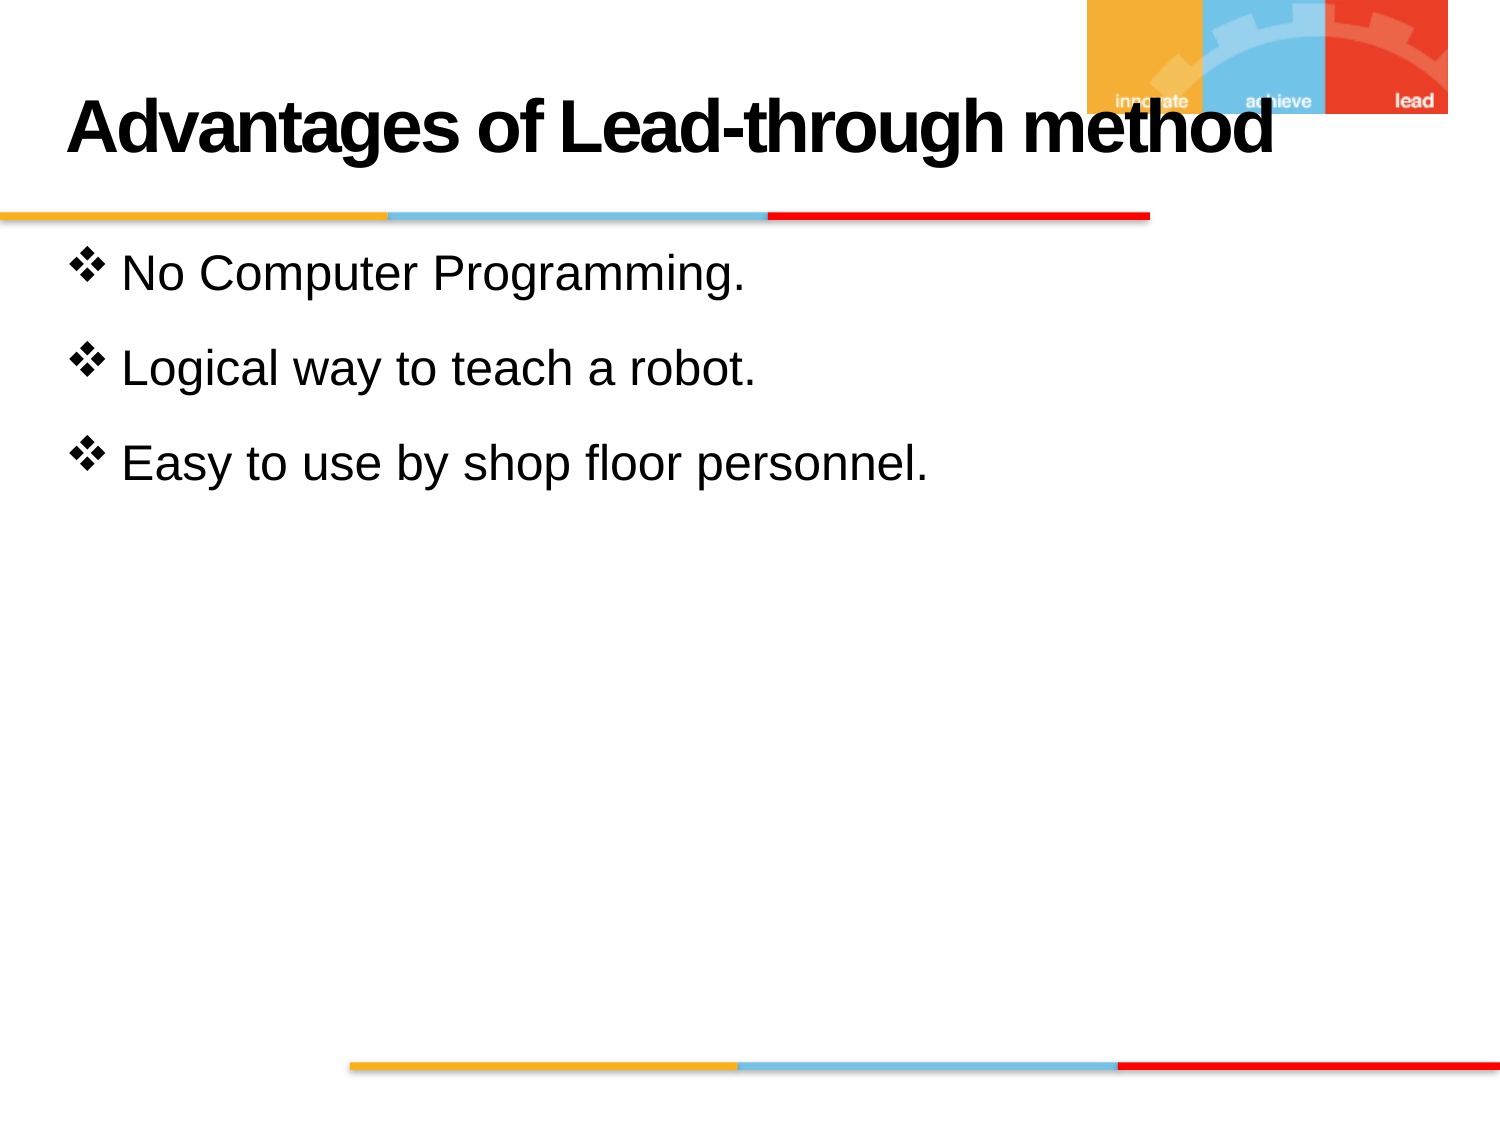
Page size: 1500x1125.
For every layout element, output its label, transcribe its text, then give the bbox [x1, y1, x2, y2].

list No Computer Programming. Logical way to teach a robot. Easy to use by shop floor personnel. [50, 232, 1448, 1063]
title Advantages of Lead-through method [50, 45, 1448, 200]
picture [1087, 0, 1448, 45]
